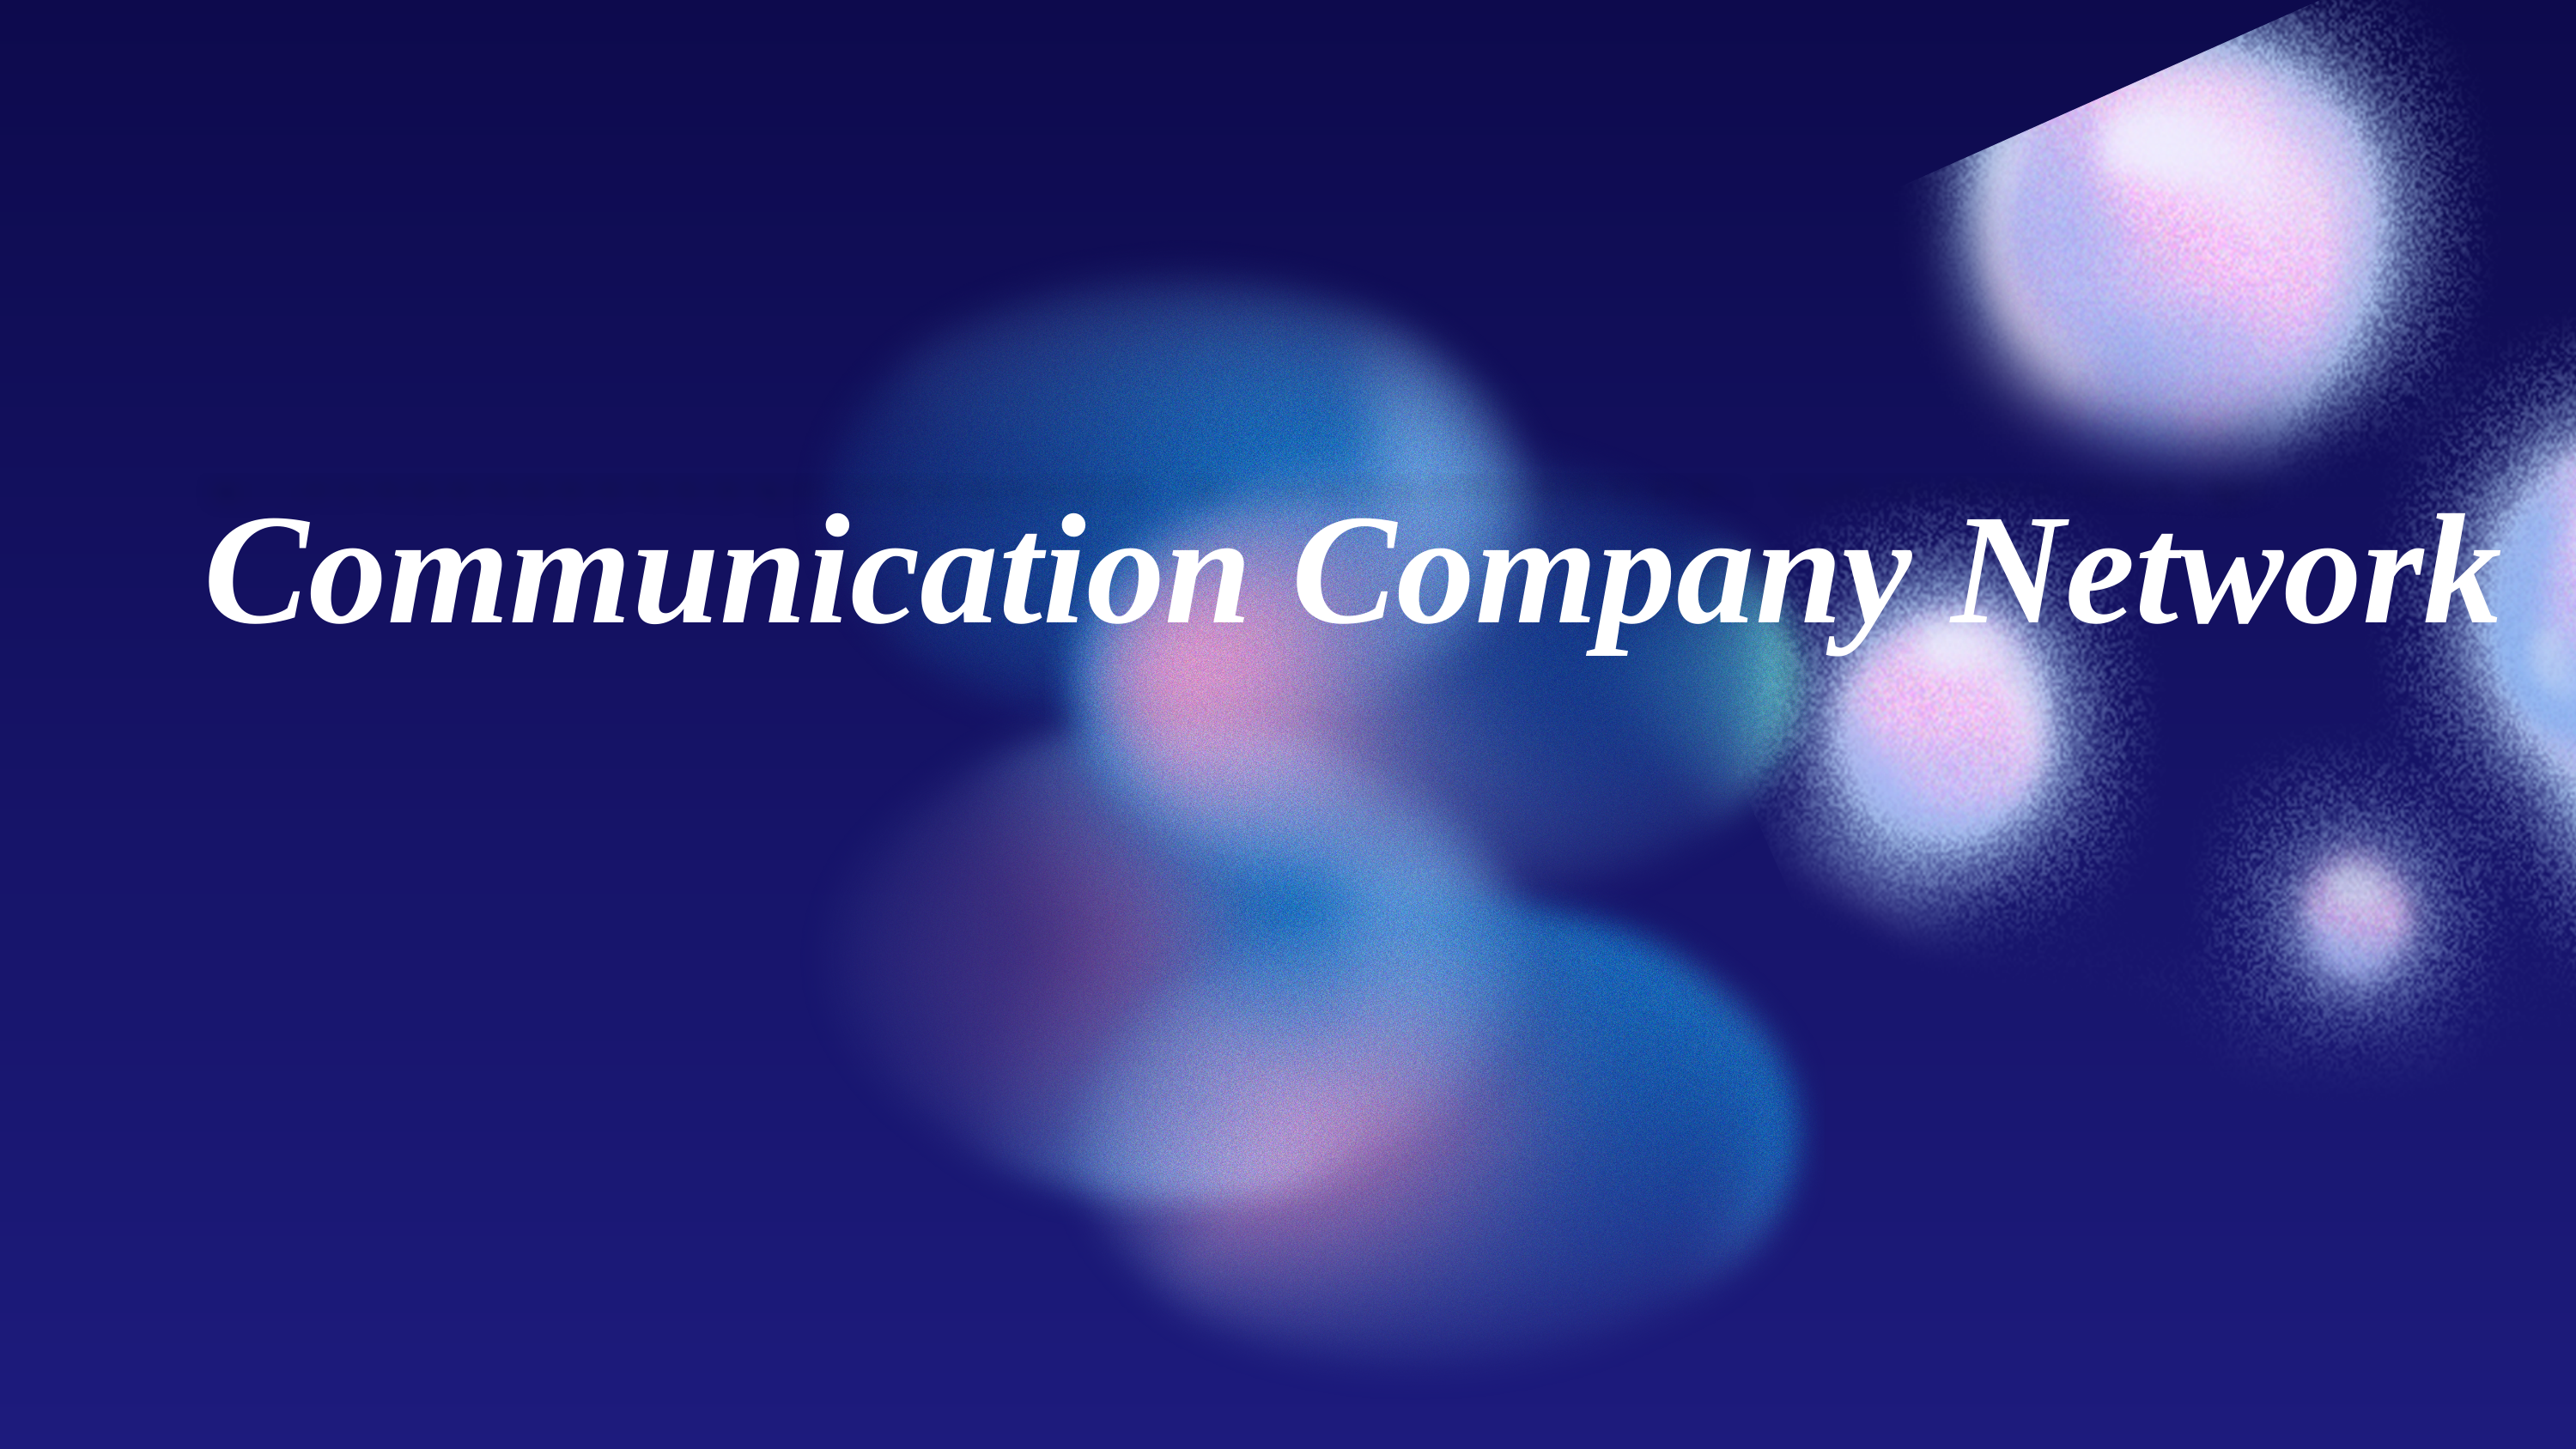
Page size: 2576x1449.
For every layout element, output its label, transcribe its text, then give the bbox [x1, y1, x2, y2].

text_box [793, 240, 1826, 469]
text_box [1779, 0, 2576, 1400]
text_box Communication Company Network [204, 469, 2555, 654]
text_box [793, 654, 1826, 1400]
